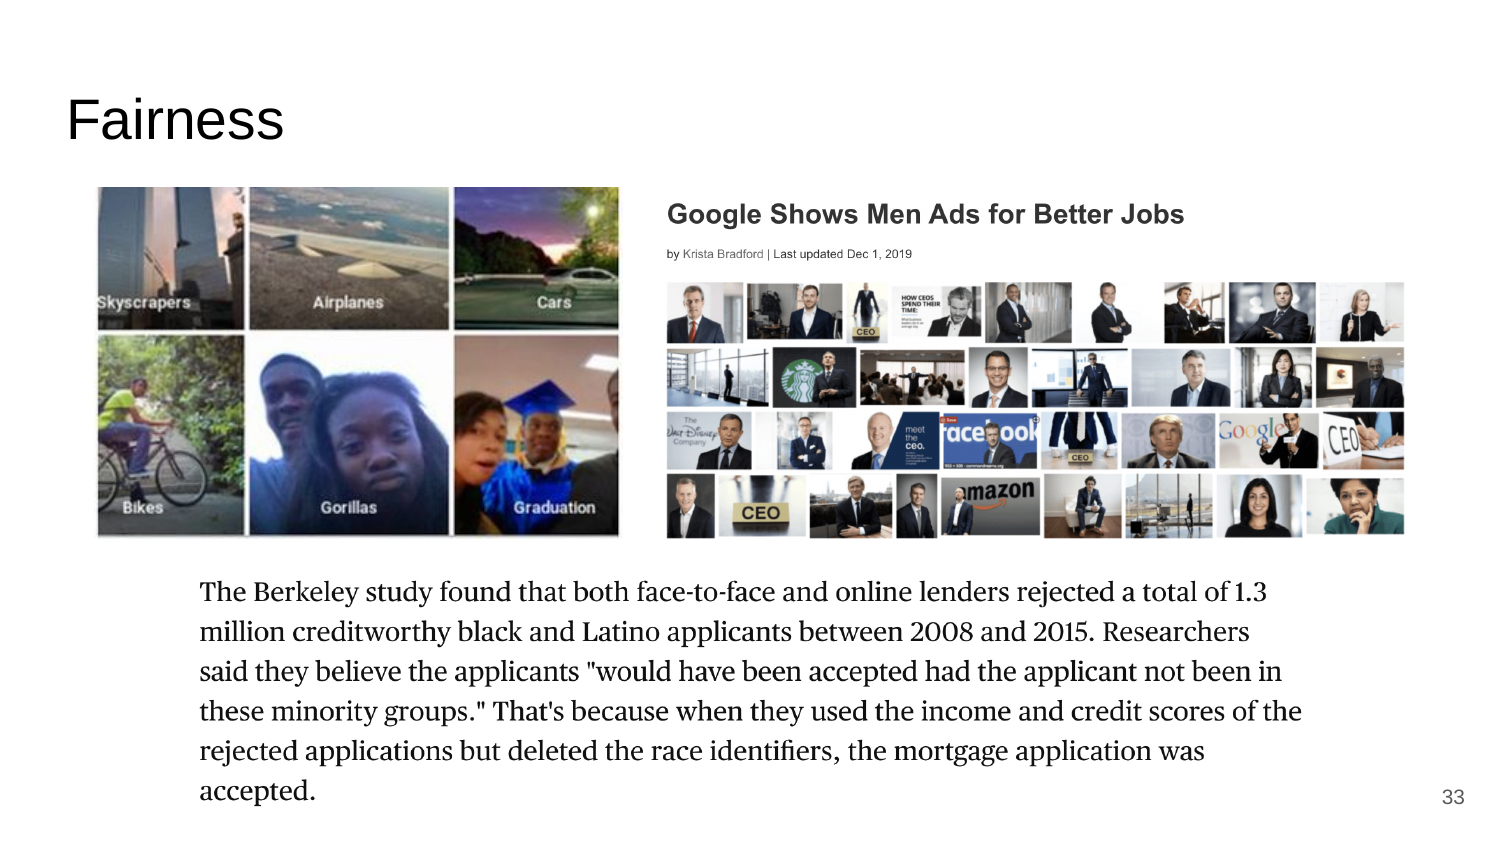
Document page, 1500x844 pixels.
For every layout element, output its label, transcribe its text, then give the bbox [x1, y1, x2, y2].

picture [174, 565, 1325, 810]
title Fairness [51, 72, 1449, 167]
picture [94, 186, 623, 539]
slide_number 33 [1389, 764, 1480, 830]
picture [657, 193, 1422, 539]
